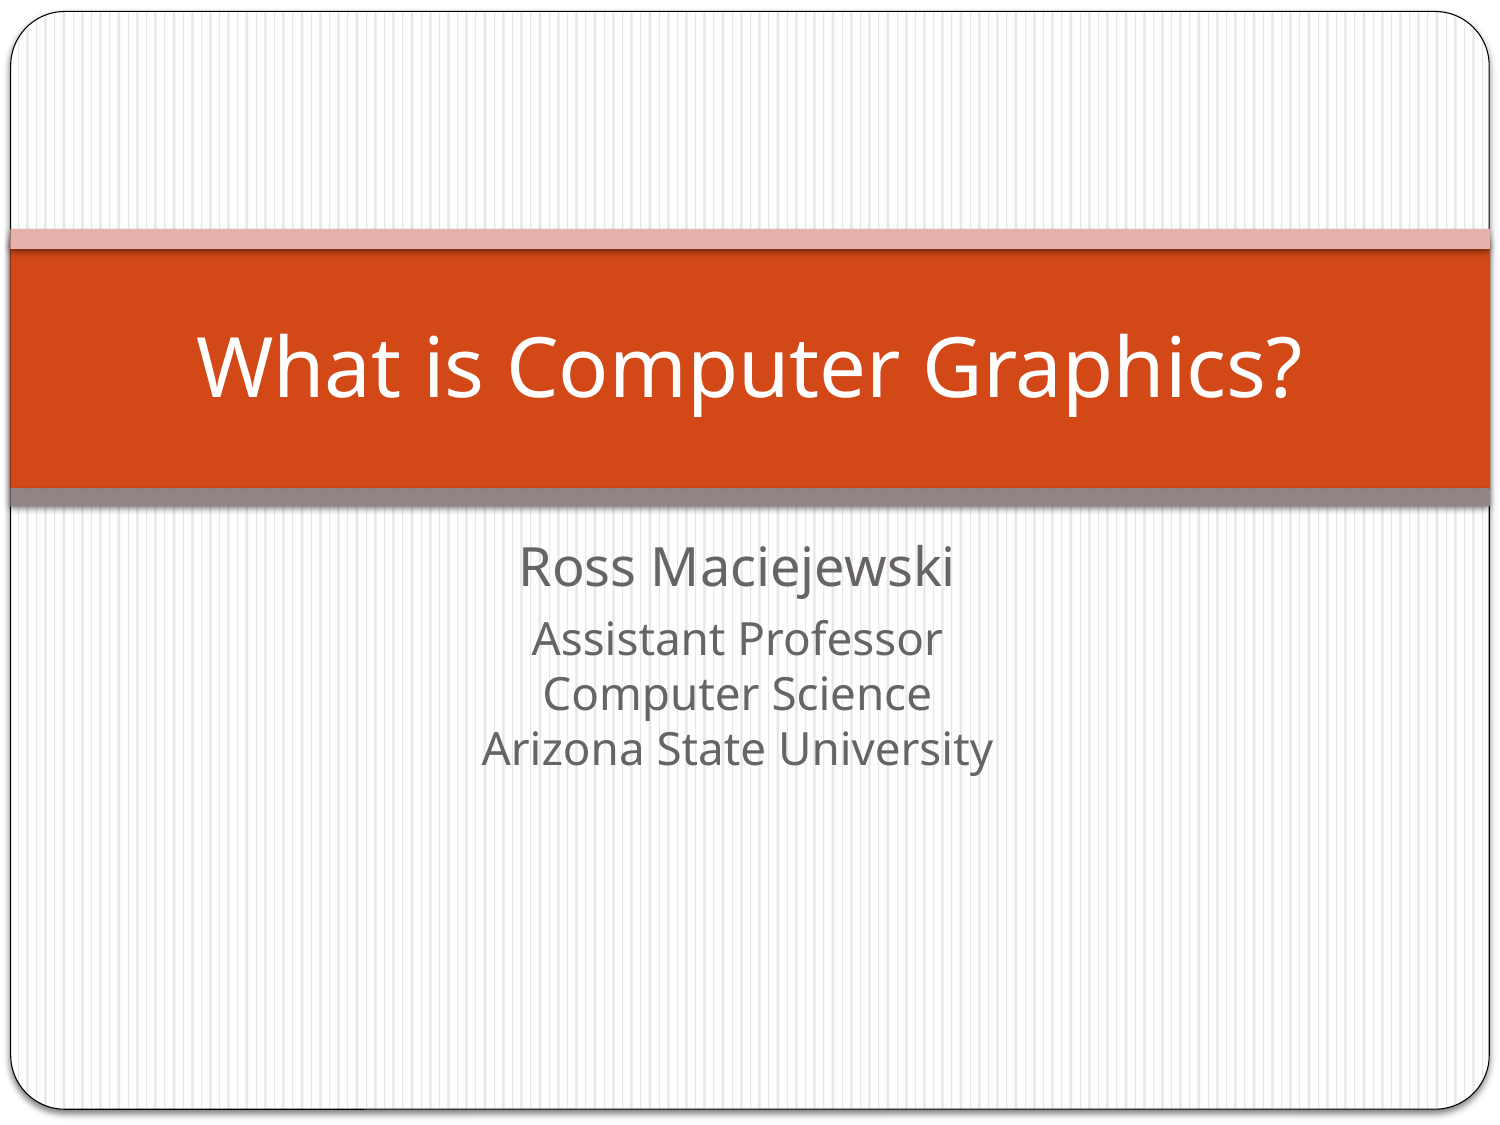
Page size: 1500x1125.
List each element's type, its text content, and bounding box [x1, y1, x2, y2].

title What is Computer Graphics? [75, 247, 1425, 489]
subtitle Ross Maciejewski Assistant Professor Computer Science Arizona State University [212, 525, 1263, 788]
